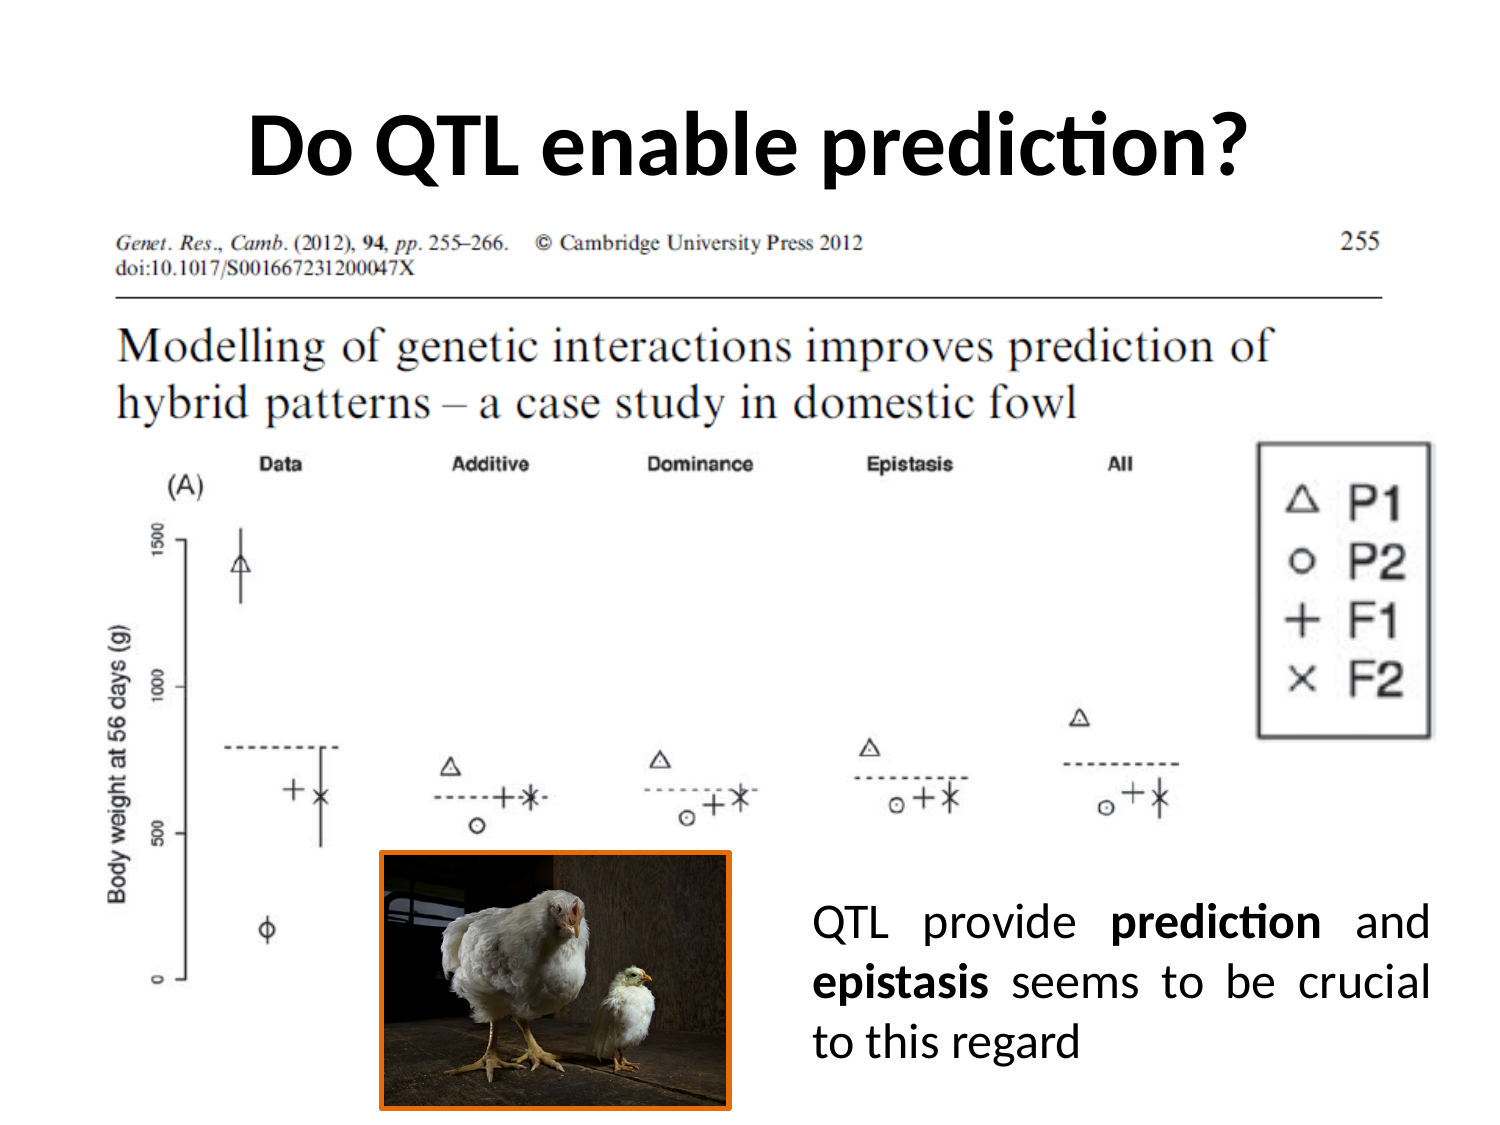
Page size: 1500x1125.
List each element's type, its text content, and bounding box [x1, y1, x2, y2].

text_box QTL provide prediction and epistasis seems to be crucial to this regard [797, 881, 1447, 1077]
picture [88, 225, 1448, 1107]
title Do QTL enable prediction? [75, 45, 1425, 233]
